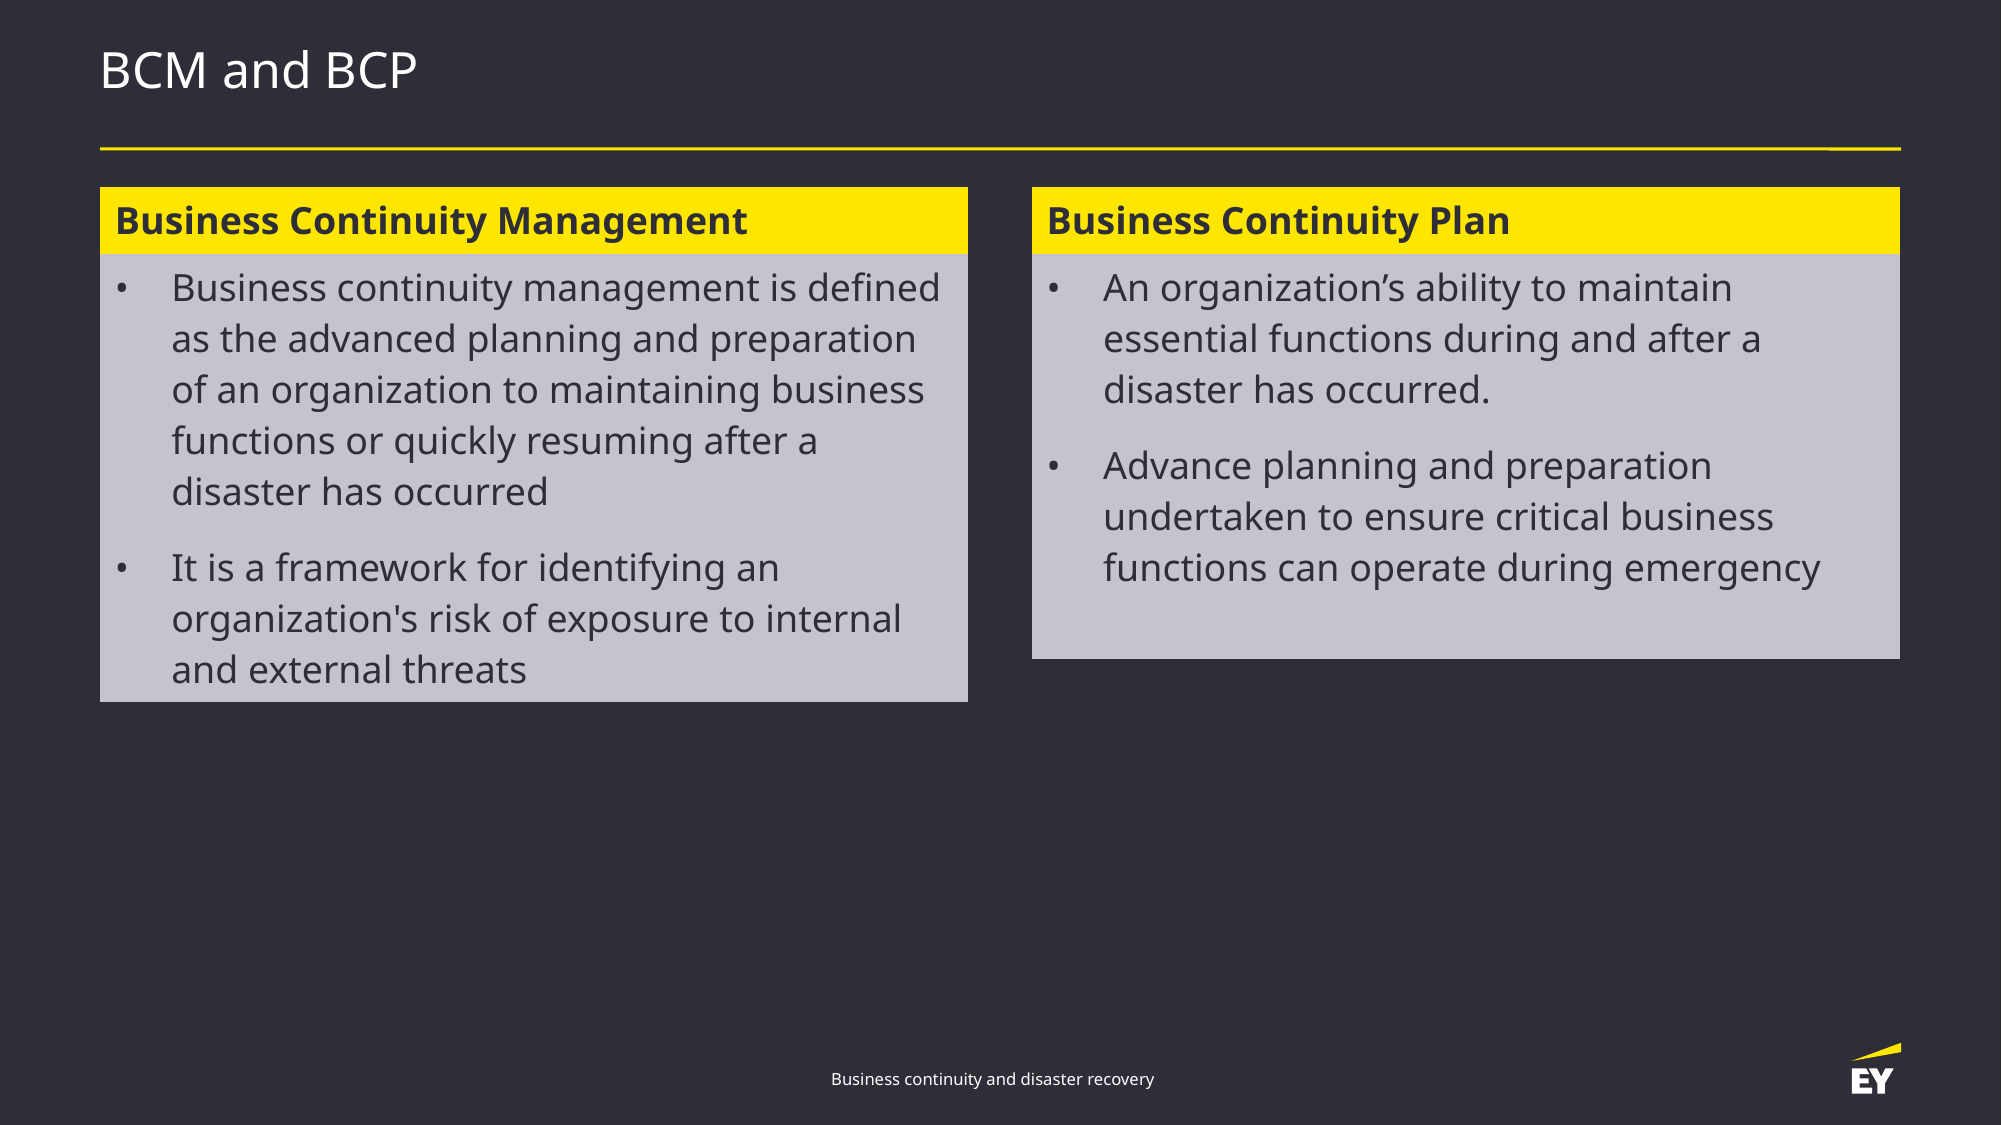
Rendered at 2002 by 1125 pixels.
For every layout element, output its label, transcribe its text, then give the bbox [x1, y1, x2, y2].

table_header Business Continuity Plan [1032, 187, 1900, 254]
table_header Business Continuity Management [100, 187, 968, 254]
table_cell Business continuity management is defined as the advanced planning and preparation of an organization to maintaining business functions or quickly resuming after a disaster has occurred It is a framework for identifying an organization's risk of exposure to internal and external threats [100, 254, 968, 702]
table_cell An organization’s ability to maintain essential functions during and after a disaster has occurred. Advance planning and preparation undertaken to ensure critical business functions can operate during emergency [1032, 254, 1900, 659]
title BCM and BCP [100, 48, 1901, 146]
